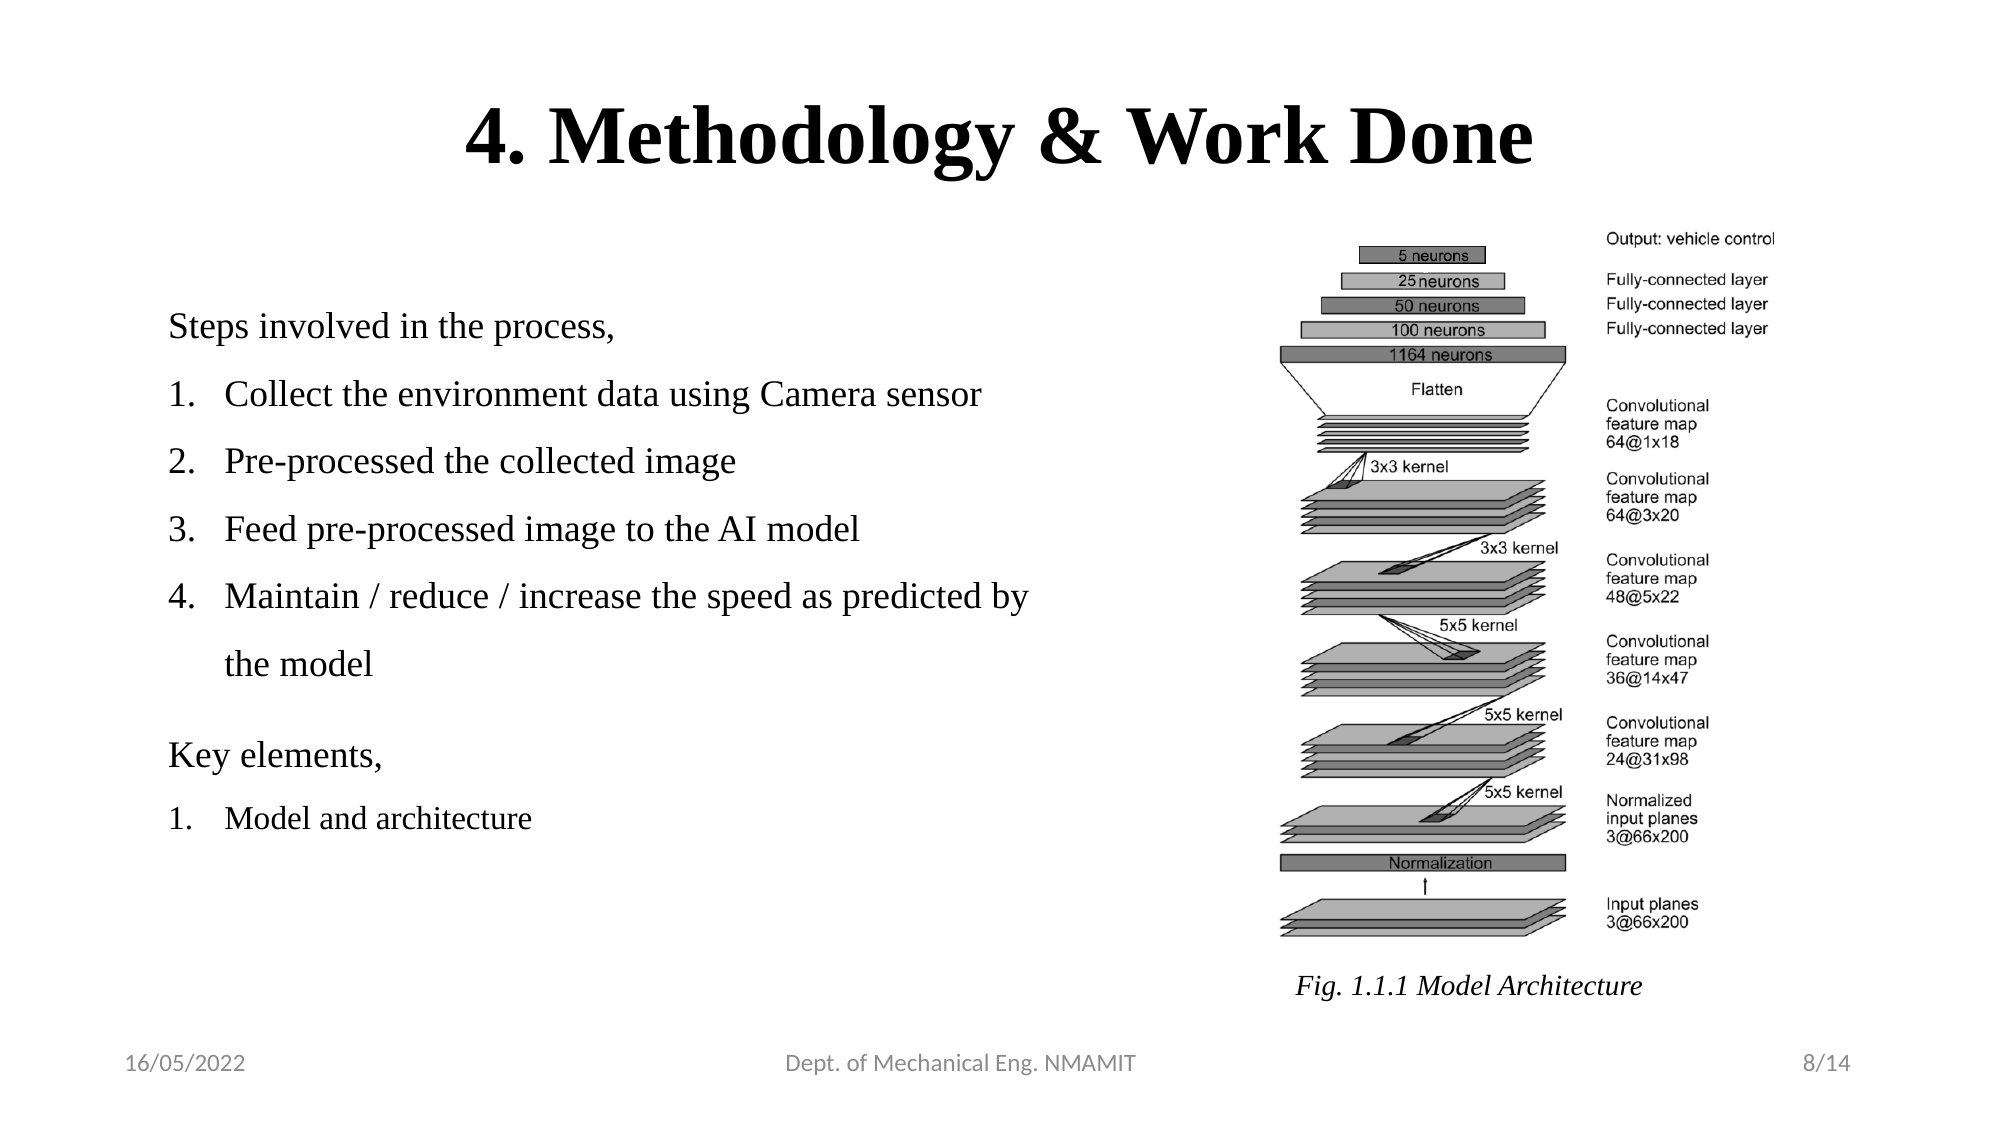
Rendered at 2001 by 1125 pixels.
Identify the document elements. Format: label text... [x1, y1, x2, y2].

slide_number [109, 1031, 560, 1092]
text_box Key elements, [153, 722, 555, 783]
slide_number 8/14 [1415, 1031, 1866, 1092]
picture [1279, 231, 1774, 937]
text_box Model and architecture [153, 759, 848, 844]
title 4. Methodology & Work Done [137, 59, 1863, 213]
text_box Dept. of Mechanical Eng. NMAMIT [770, 1031, 1265, 1092]
text_box Steps involved in the process, Collect the environment data using Camera sensor Pre-processed the collected image Feed pre-processed image to the AI model Maintain / reduce / increase the speed as predicted by the model [153, 271, 1101, 759]
text_box Fig. 1.1.1 Model Architecture [1280, 958, 1658, 1009]
